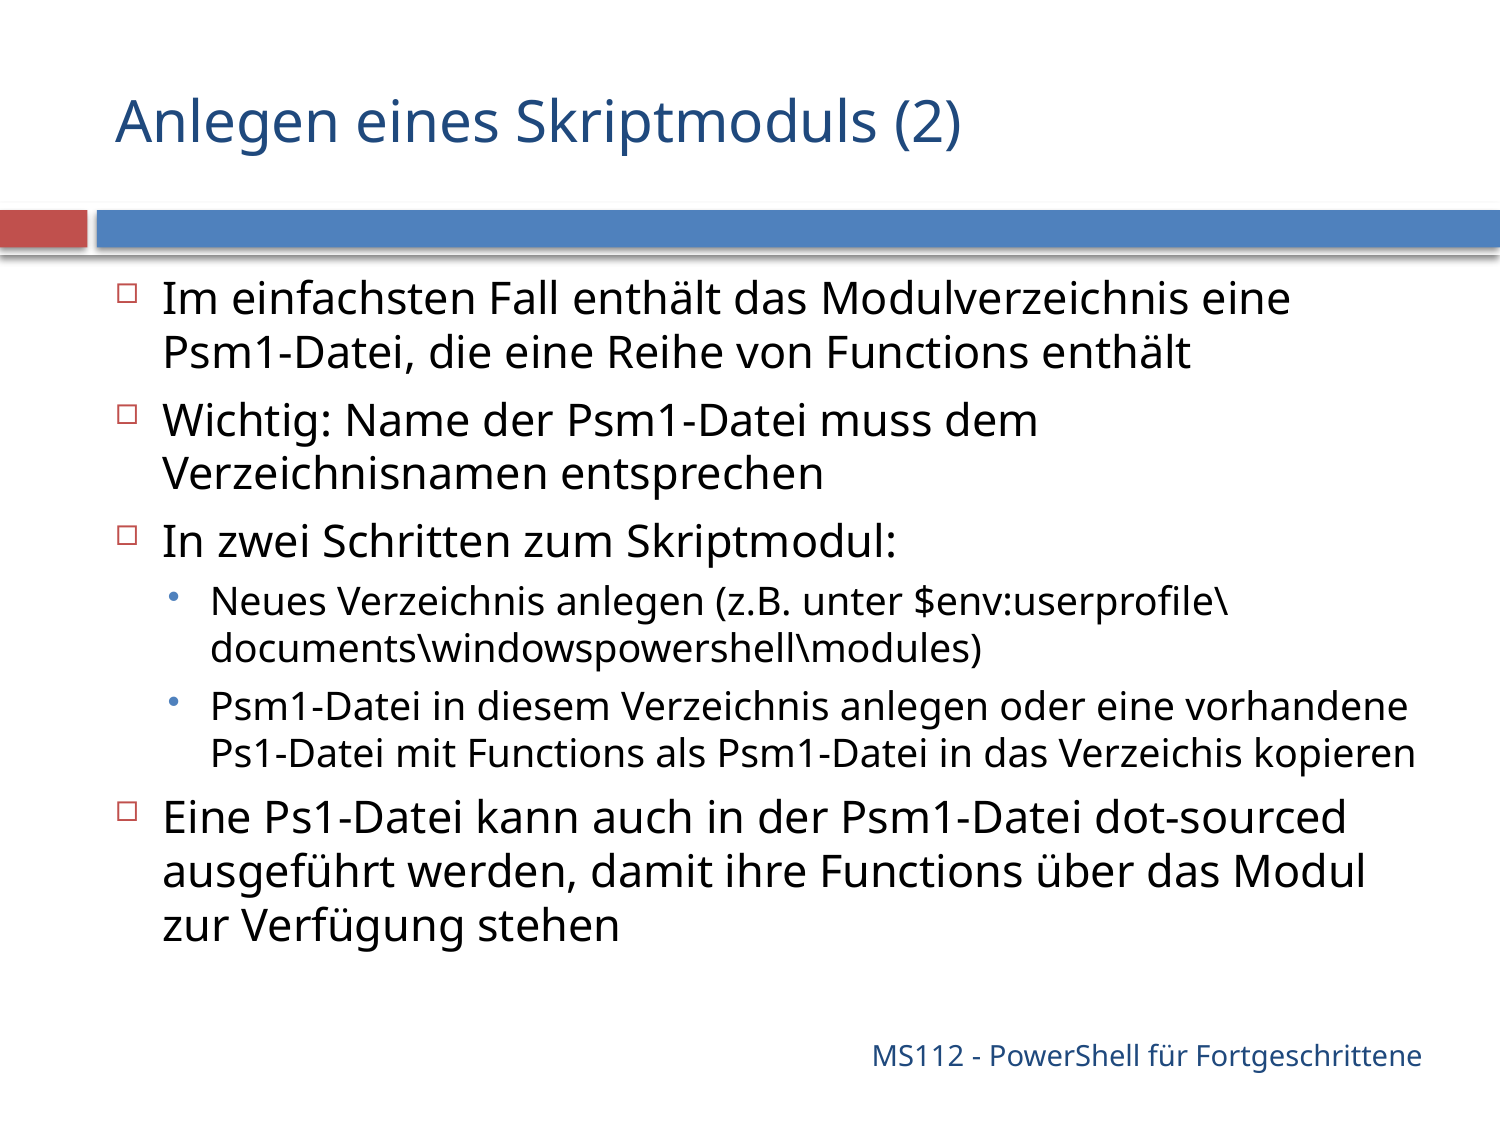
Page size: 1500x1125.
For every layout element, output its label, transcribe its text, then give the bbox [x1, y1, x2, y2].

list Im einfachsten Fall enthält das Modulverzeichnis eine Psm1-Datei, die eine Reihe von Functions enthält Wichtig: Name der Psm1-Datei muss dem Verzeichnisnamen entsprechen In zwei Schritten zum Skriptmodul: Neues Verzeichnis anlegen (z.B. unter $env:userprofile\documents\windowspowershell\modules) Psm1-Datei in diesem Verzeichnis anlegen oder eine vorhandene Ps1-Datei mit Functions als Psm1-Datei in das Verzeichis kopieren Eine Ps1-Datei kann auch in der Psm1-Datei dot-sourced ausgeführt werden, damit ihre Functions über das Modul zur Verfügung stehen [100, 262, 1438, 1000]
title Anlegen eines Skriptmoduls (2) [100, 37, 1438, 200]
footer MS112 - PowerShell für Fortgeschrittene [99, 1024, 1438, 1085]
